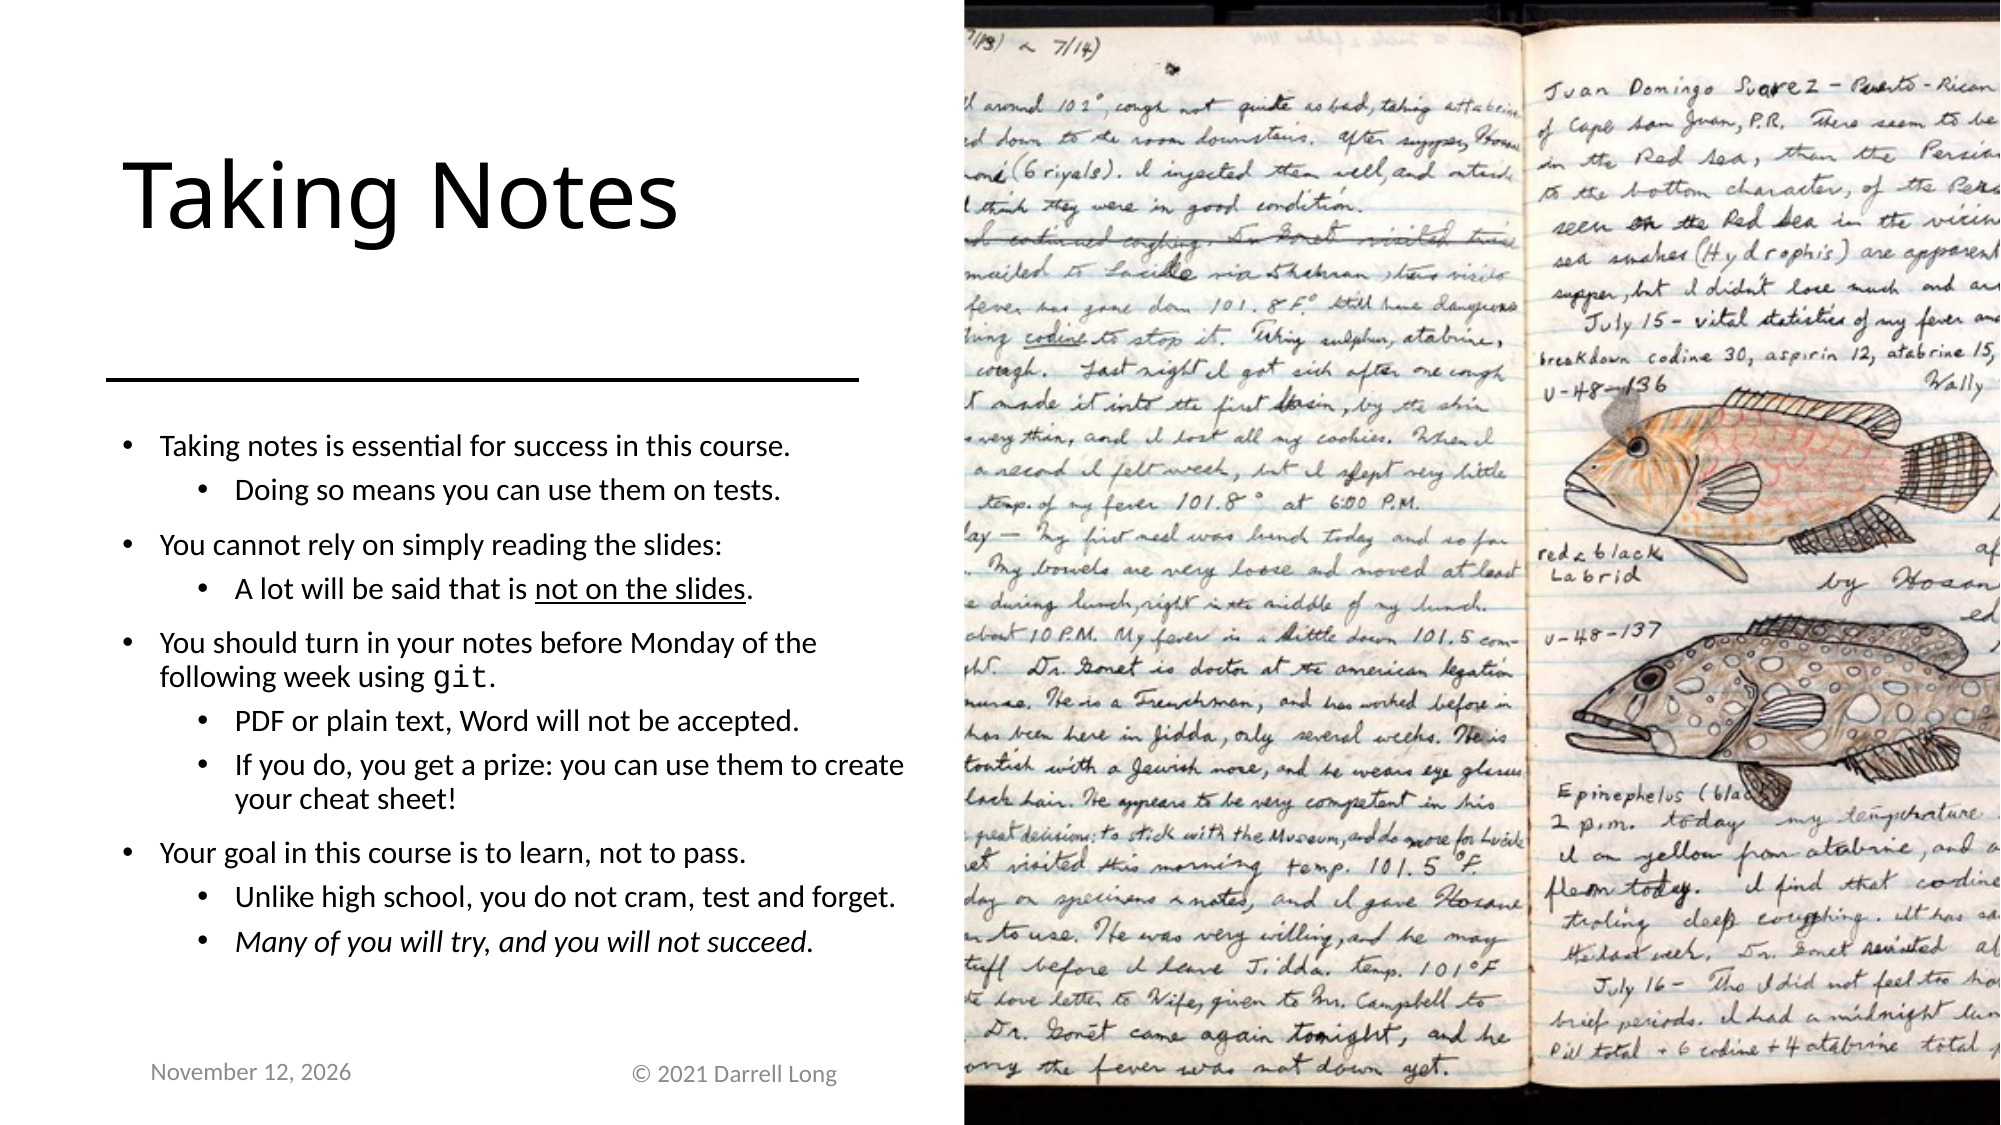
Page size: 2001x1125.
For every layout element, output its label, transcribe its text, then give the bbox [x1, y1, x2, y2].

list Taking notes is essential for success in this course. Doing so means you can use them on tests. You cannot rely on simply reading the slides: A lot will be said that is not on the slides. You should turn in your notes before Monday of the following week using git. PDF or plain text, Word will not be accepted. If you do, you get a prize: you can use them to create your cheat sheet! Your goal in this course is to learn, not to pass. Unlike high school, you do not cram, test and forget. Many of you will try, and you will not succeed. [107, 422, 948, 991]
footer © 2021 Darrell Long [616, 1042, 964, 1103]
title Taking Notes [107, 59, 948, 338]
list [964, 0, 2000, 1125]
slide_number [135, 1040, 586, 1101]
